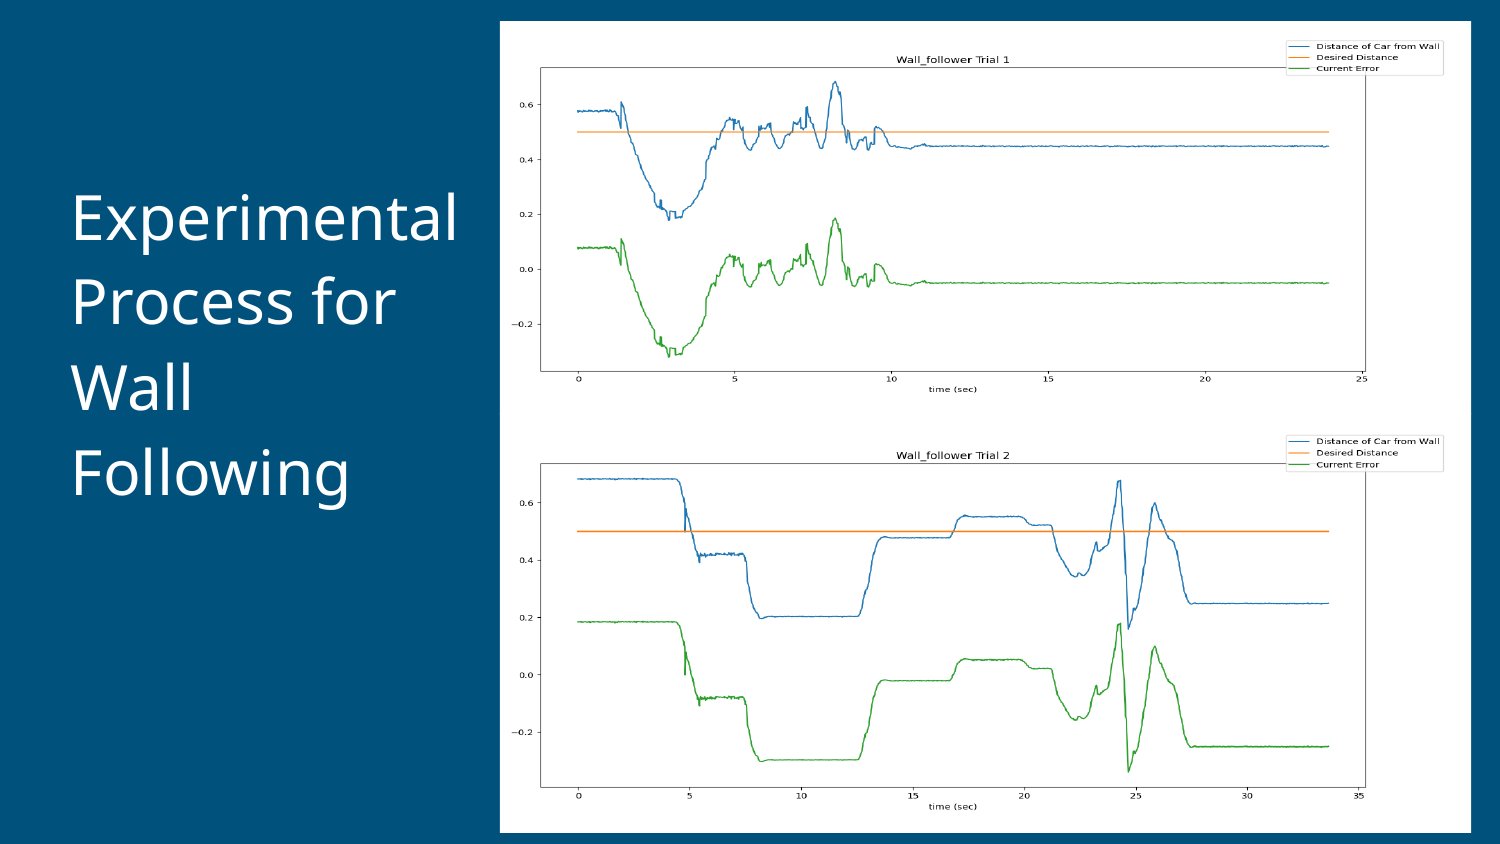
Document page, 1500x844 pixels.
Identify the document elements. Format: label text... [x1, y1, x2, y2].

title Experimental Process for Wall Following [55, 21, 497, 614]
picture [500, 22, 1471, 832]
